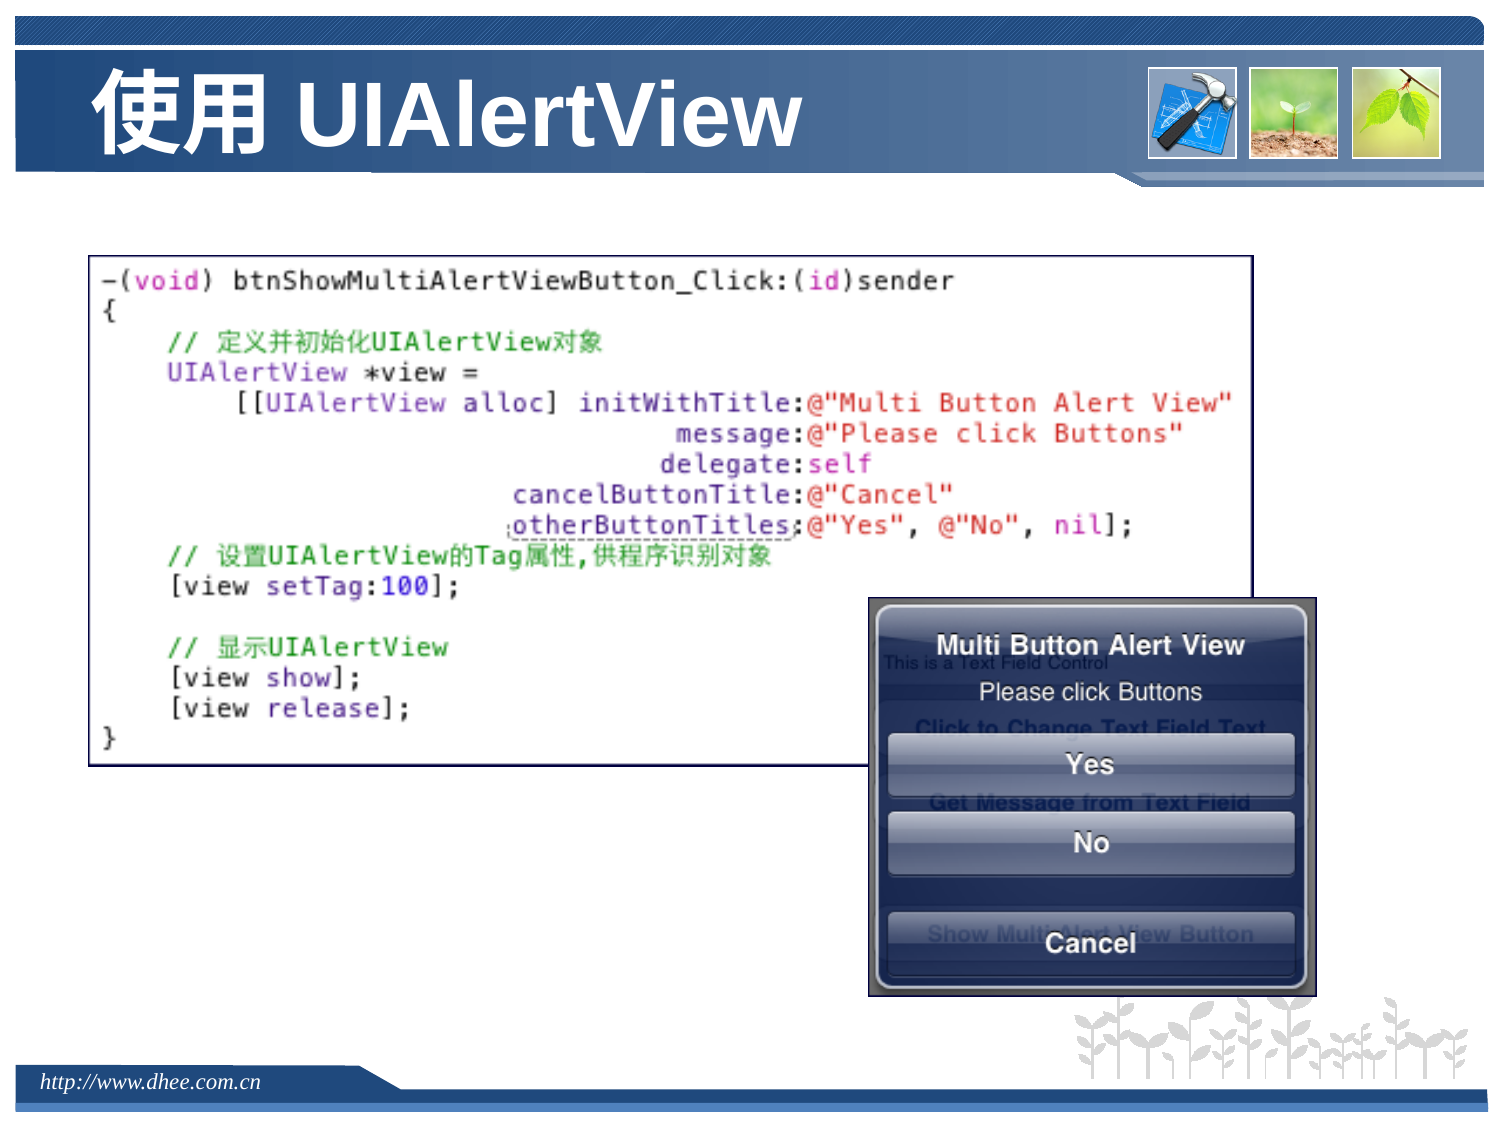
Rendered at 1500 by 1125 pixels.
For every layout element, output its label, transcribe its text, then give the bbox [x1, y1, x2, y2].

picture [1150, 69, 1239, 158]
picture [1353, 69, 1439, 157]
picture [1251, 69, 1337, 157]
picture [88, 255, 1317, 997]
title 使用UIAlertView [75, 39, 1138, 182]
